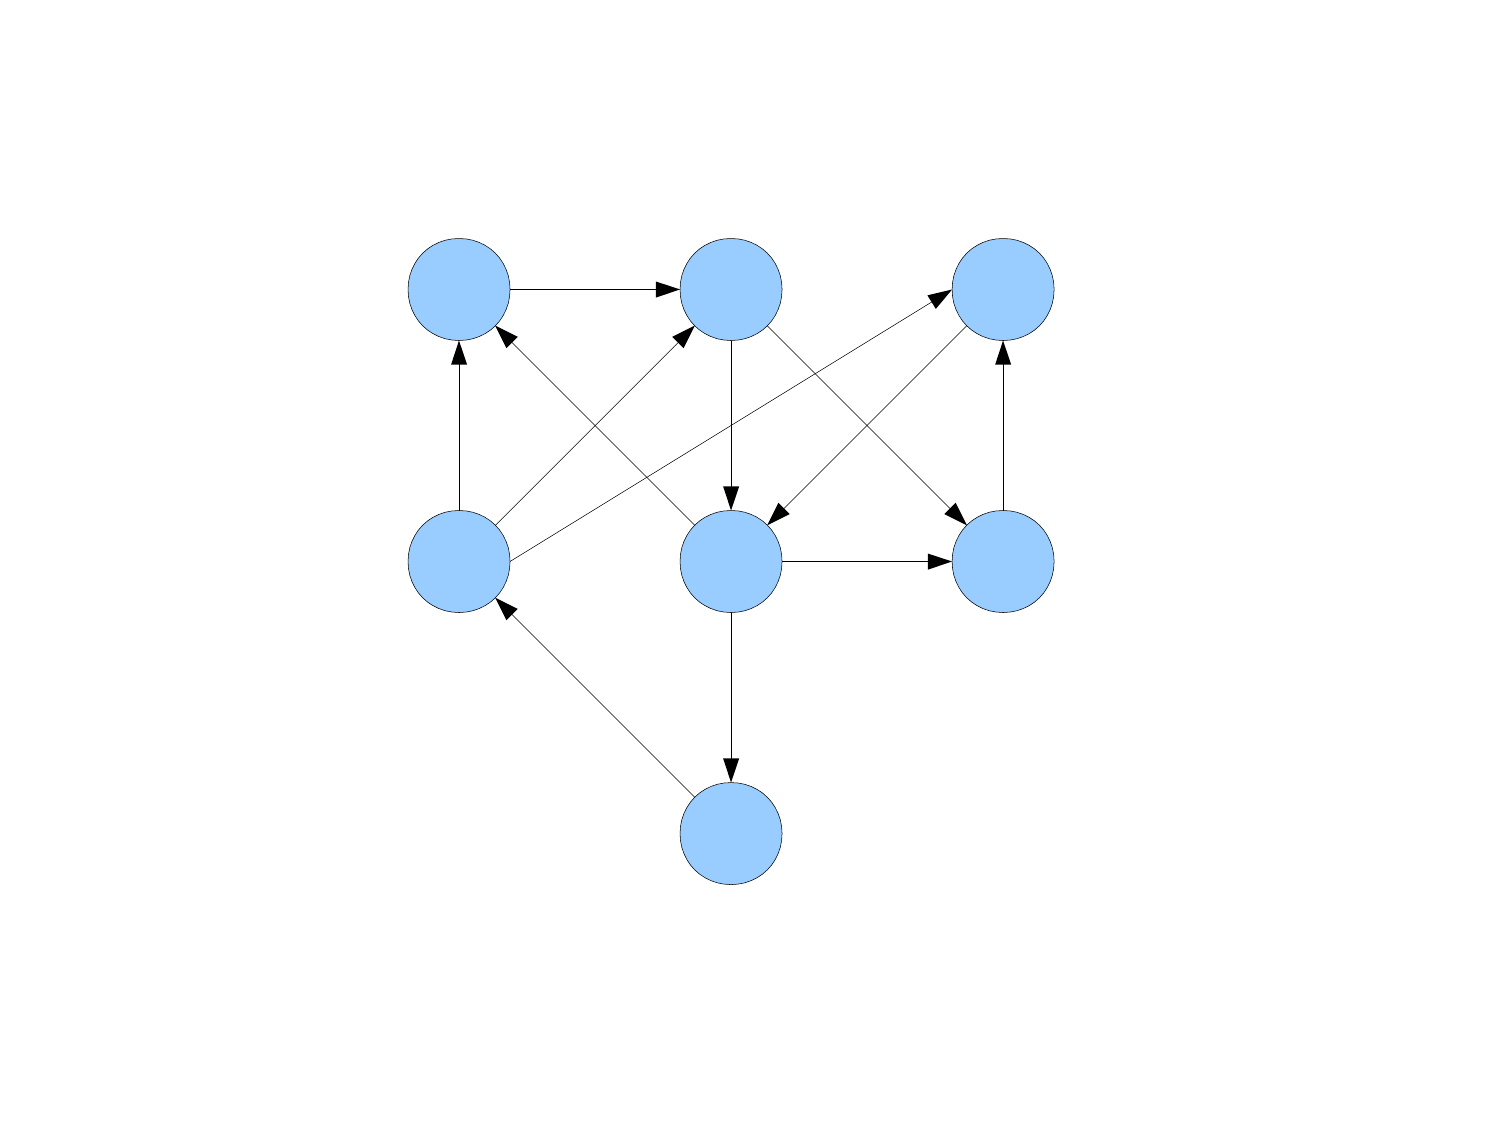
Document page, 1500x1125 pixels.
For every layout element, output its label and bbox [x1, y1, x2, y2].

text_box [408, 238, 1055, 885]
